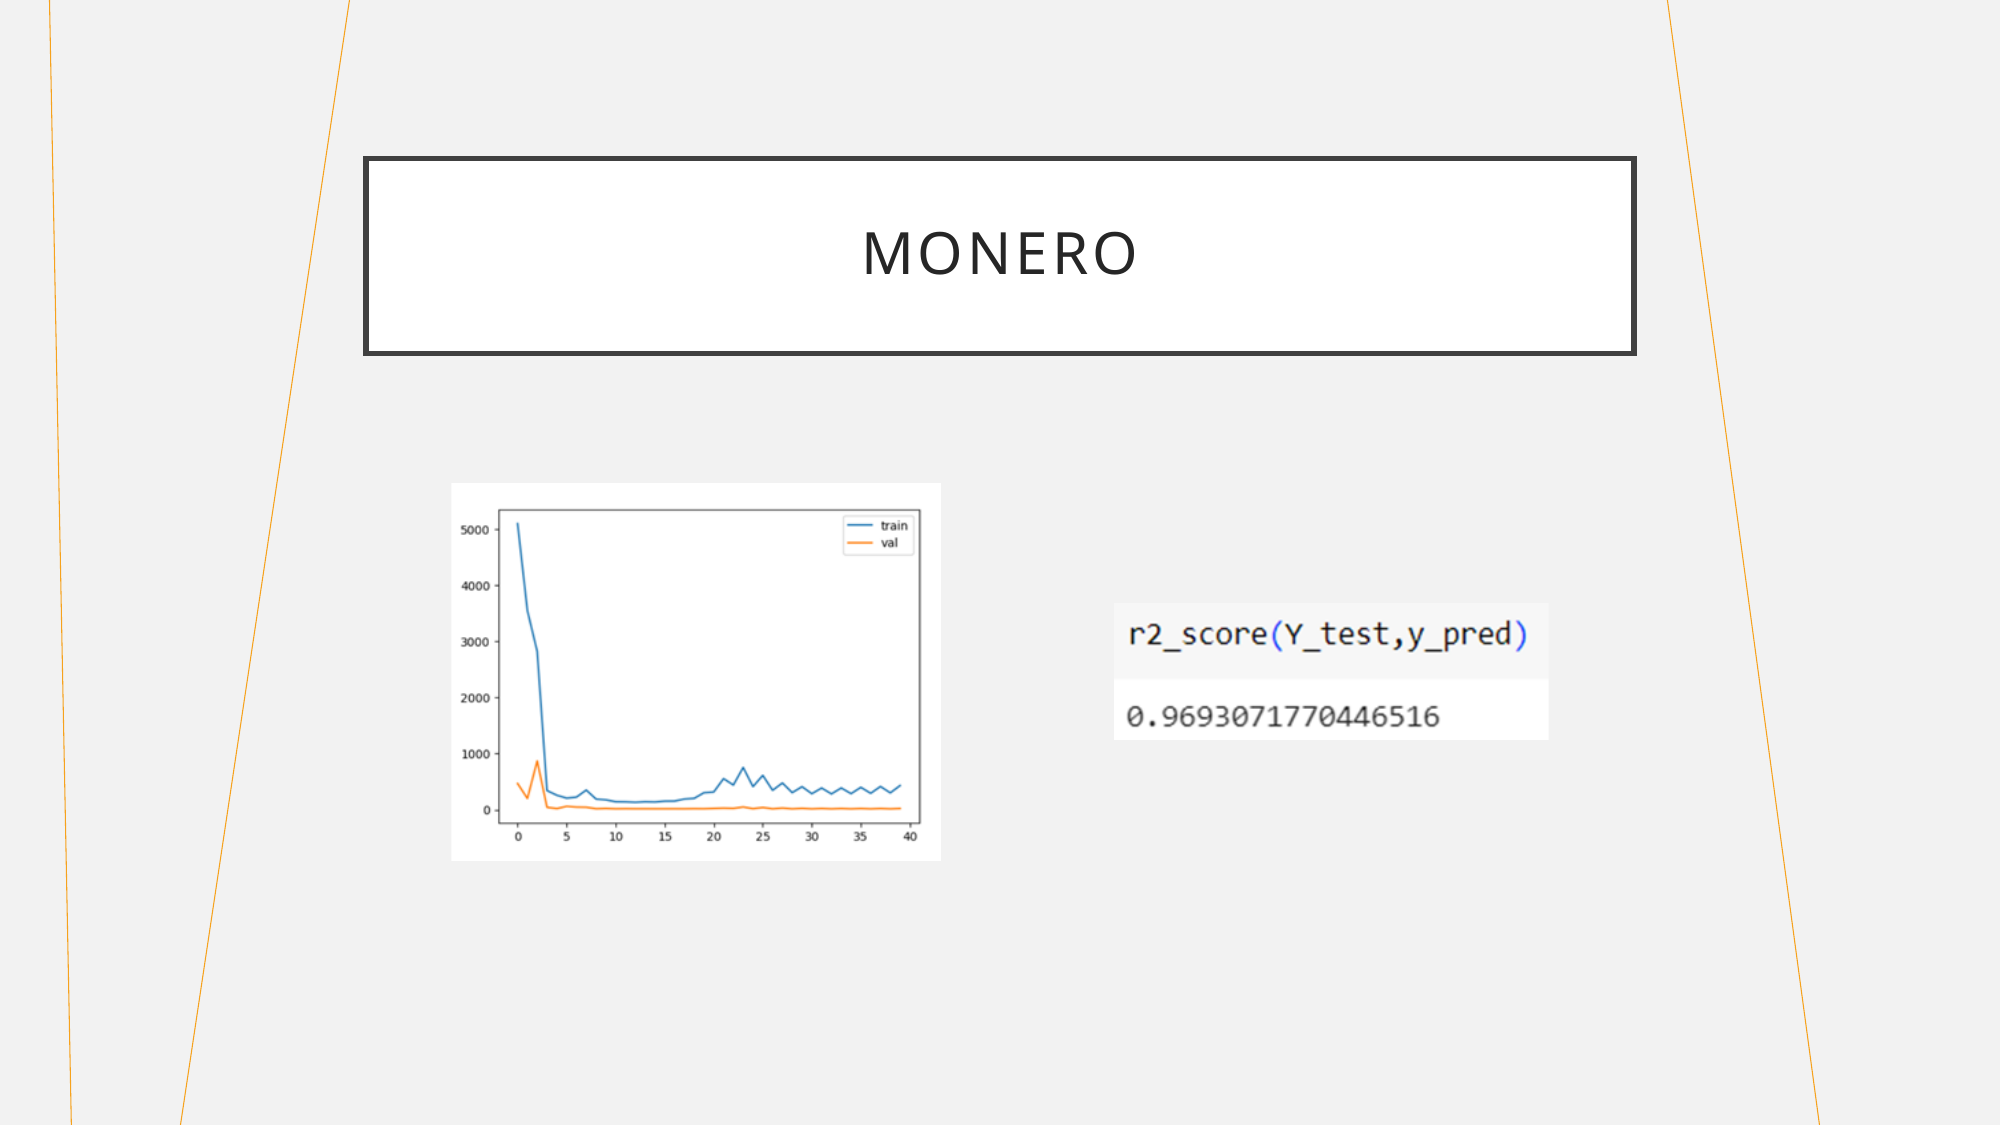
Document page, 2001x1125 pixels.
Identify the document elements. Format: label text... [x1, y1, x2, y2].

title monero [363, 156, 1637, 356]
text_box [180, 0, 350, 1125]
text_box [49, 0, 72, 1125]
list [451, 483, 942, 861]
picture [1113, 603, 1549, 740]
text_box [1667, 0, 1820, 1125]
